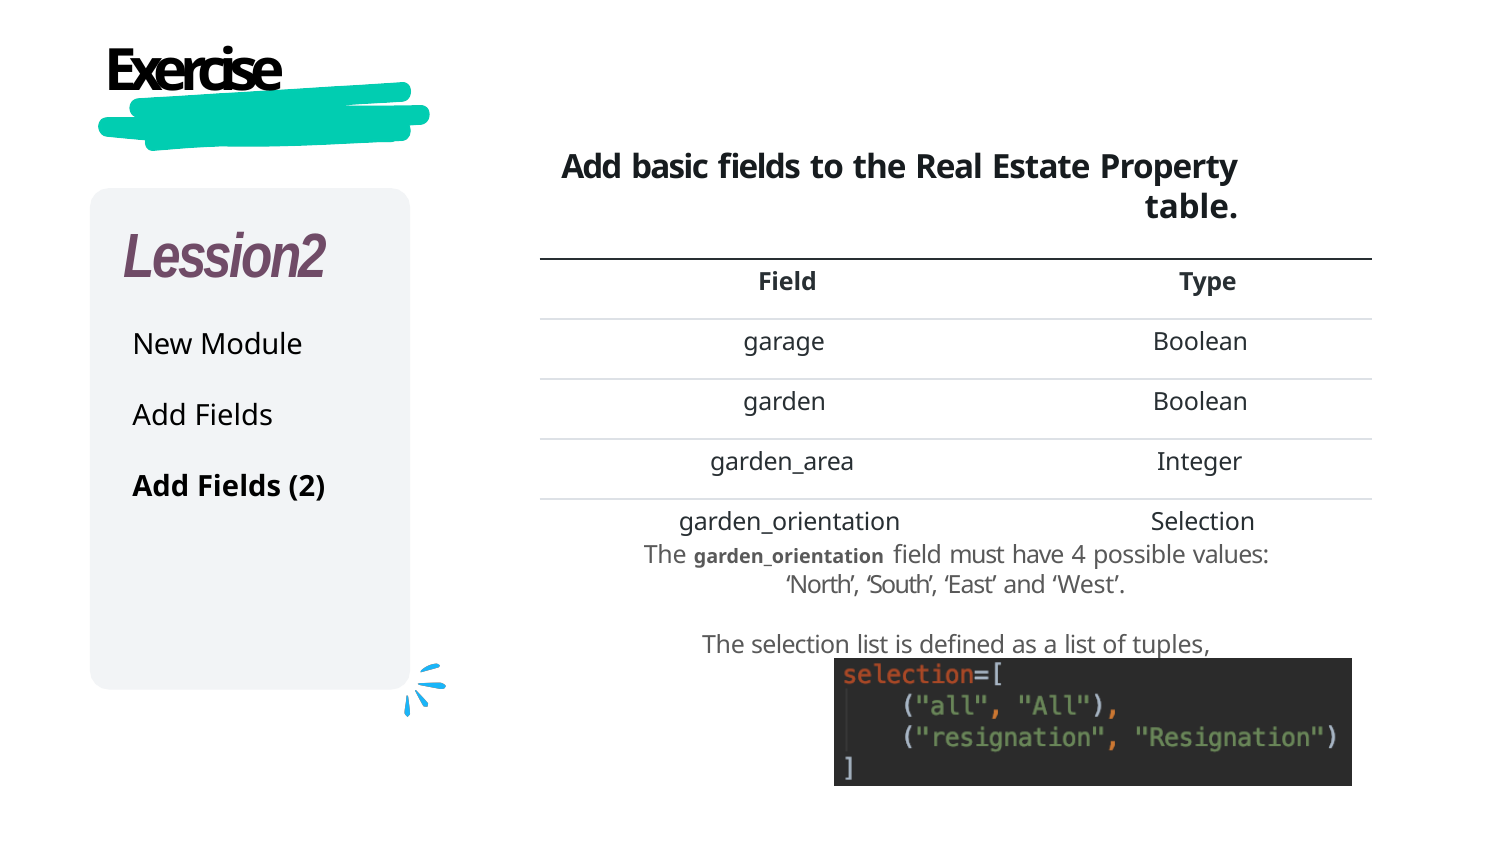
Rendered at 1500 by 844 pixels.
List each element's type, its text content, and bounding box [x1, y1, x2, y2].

list Add basic fields to the Real Estate Property table. Field Type garage Boolean garden Boolean garden_area Integer garden_orientation Selection [523, 143, 1257, 621]
text_box The garden_orientation field must have 4 possible values: ‘North’, ‘South’, ‘East’ and ‘West’. The selection list is defined as a list of tuples, Ex: CLICK HERE [627, 536, 1284, 772]
picture [834, 657, 1352, 786]
picture [98, 82, 430, 151]
picture [397, 657, 454, 726]
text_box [89, 187, 411, 690]
title Exercise [102, 29, 509, 173]
